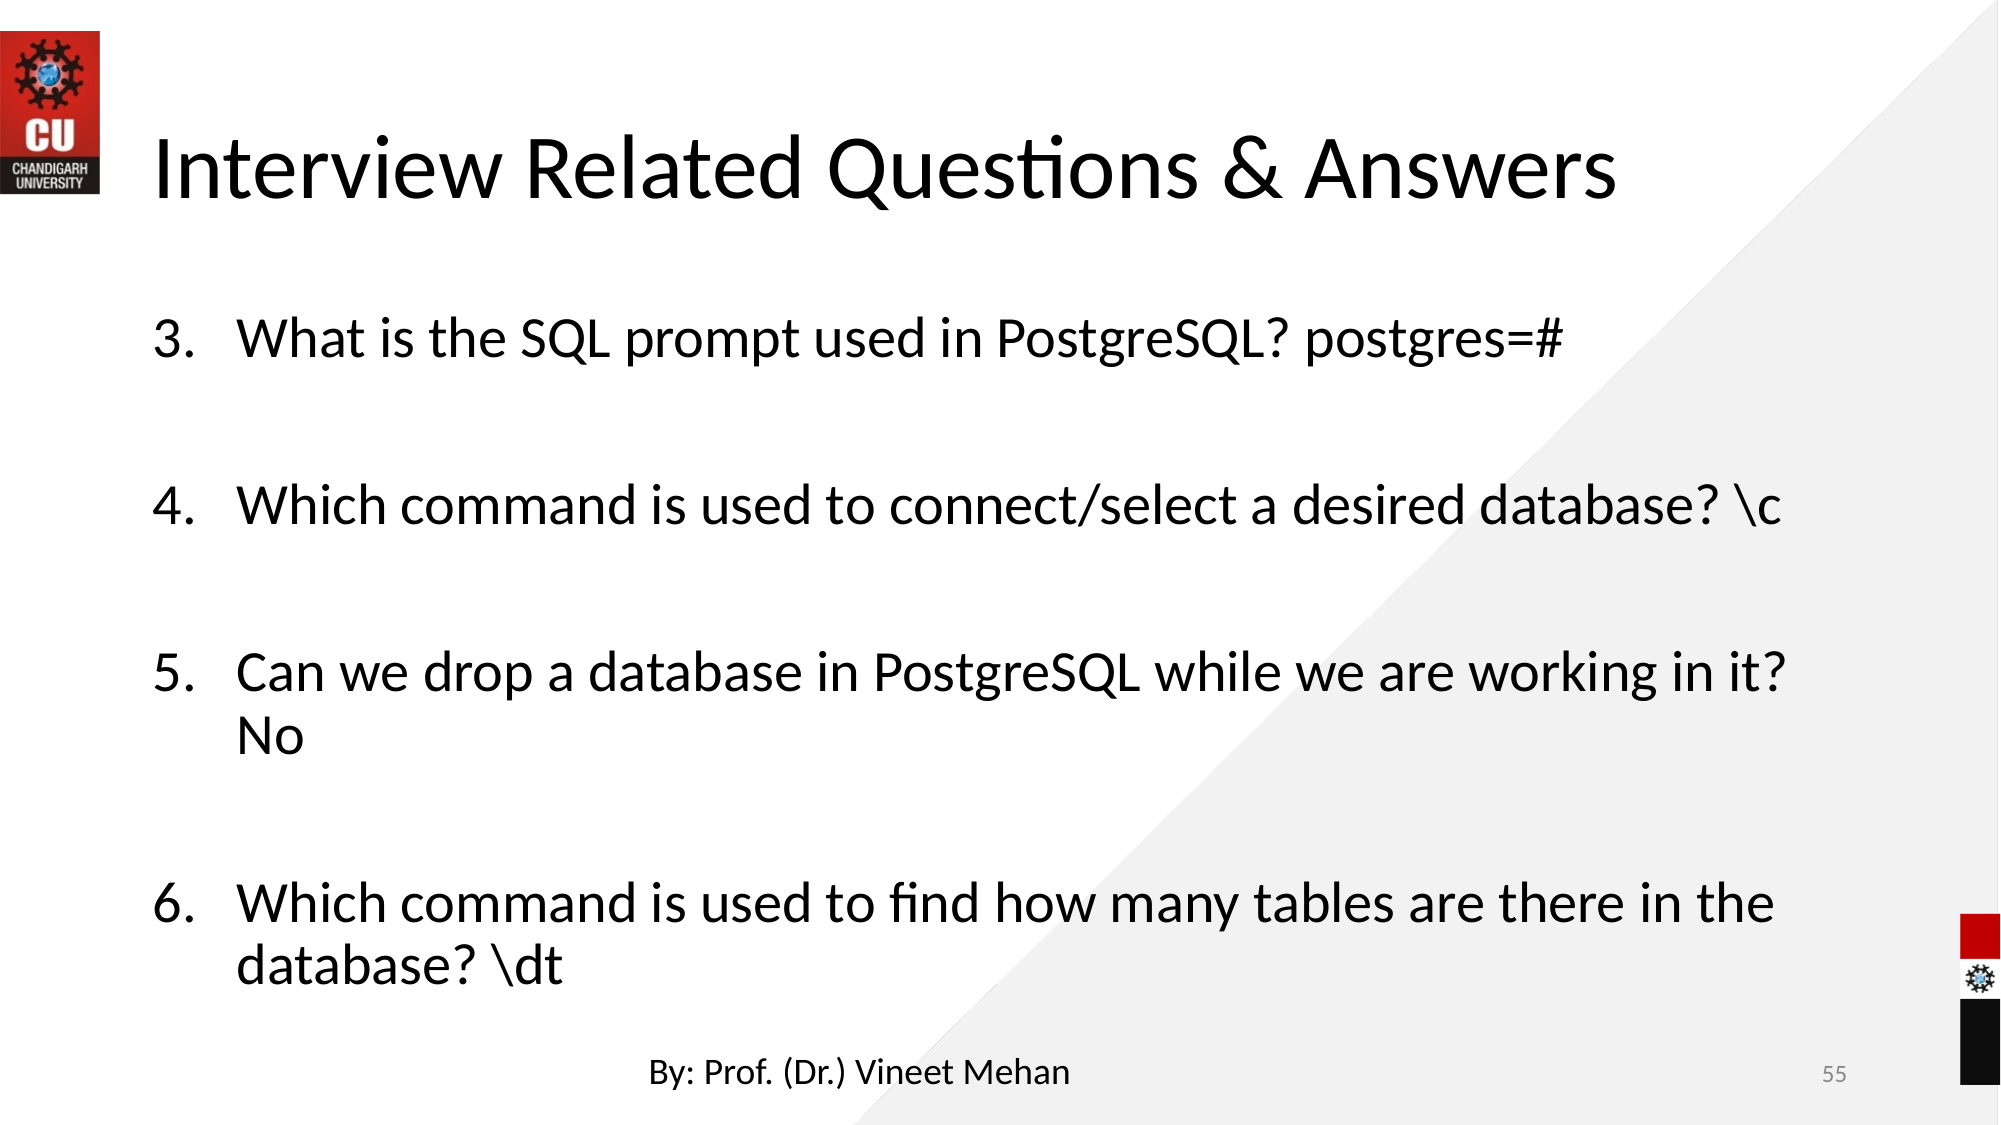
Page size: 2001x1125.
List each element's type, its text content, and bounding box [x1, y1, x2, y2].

slide_number ‹#› [1412, 1042, 1863, 1103]
title Interview Related Questions & Answers [137, 59, 1863, 278]
picture [0, 0, 2001, 1125]
list What is the SQL prompt used in PostgreSQL? postgres=# Which command is used to connect/select a desired database? \c Can we drop a database in PostgreSQL while we are working in it? No Which command is used to find how many tables are there in the database? \dt [137, 299, 1863, 1014]
